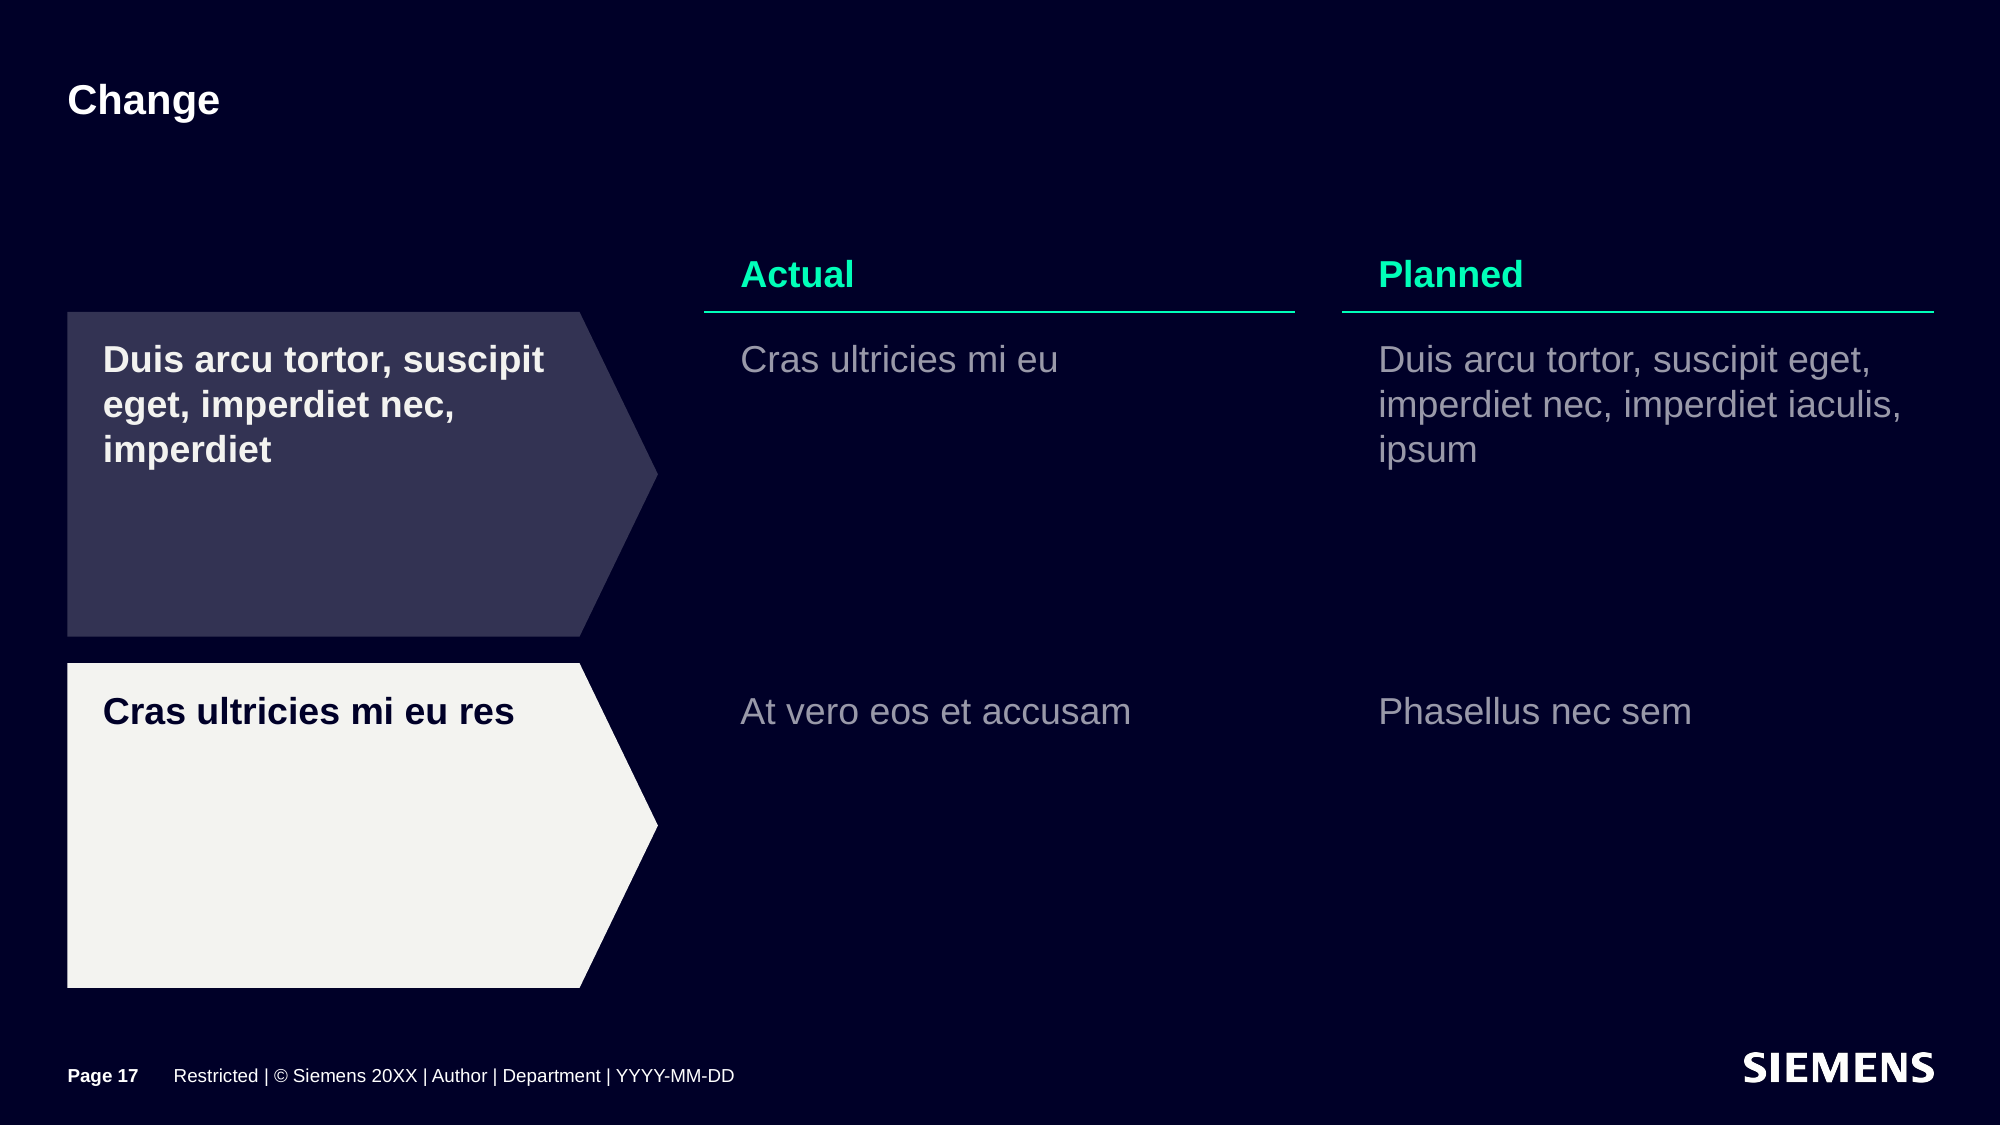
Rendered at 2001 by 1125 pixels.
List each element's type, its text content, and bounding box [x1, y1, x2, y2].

picture [1744, 1052, 1934, 1083]
footer Restricted | © Siemens 20XX | Author | Department | YYYY-MM-DD [174, 1035, 1686, 1125]
slide_number Page 17 [67, 1035, 174, 1125]
text_box Cras ultricies mi eu [705, 312, 1296, 637]
text_box Cras ultricies mi eu res [67, 663, 658, 988]
text_box Actual [705, 232, 1297, 312]
text_box Phasellus nec sem [1342, 663, 1934, 988]
text_box At vero eos et accusam [705, 663, 1297, 988]
text_box Duis arcu tortor, suscipit eget, imperdiet nec, imperdiet iaculis, ipsum [1342, 313, 1934, 637]
text_box Duis arcu tortor, suscipit eget, imperdiet nec, imperdiet [67, 311, 658, 637]
text_box Planned [1342, 232, 1934, 311]
title Change [67, 78, 1686, 173]
